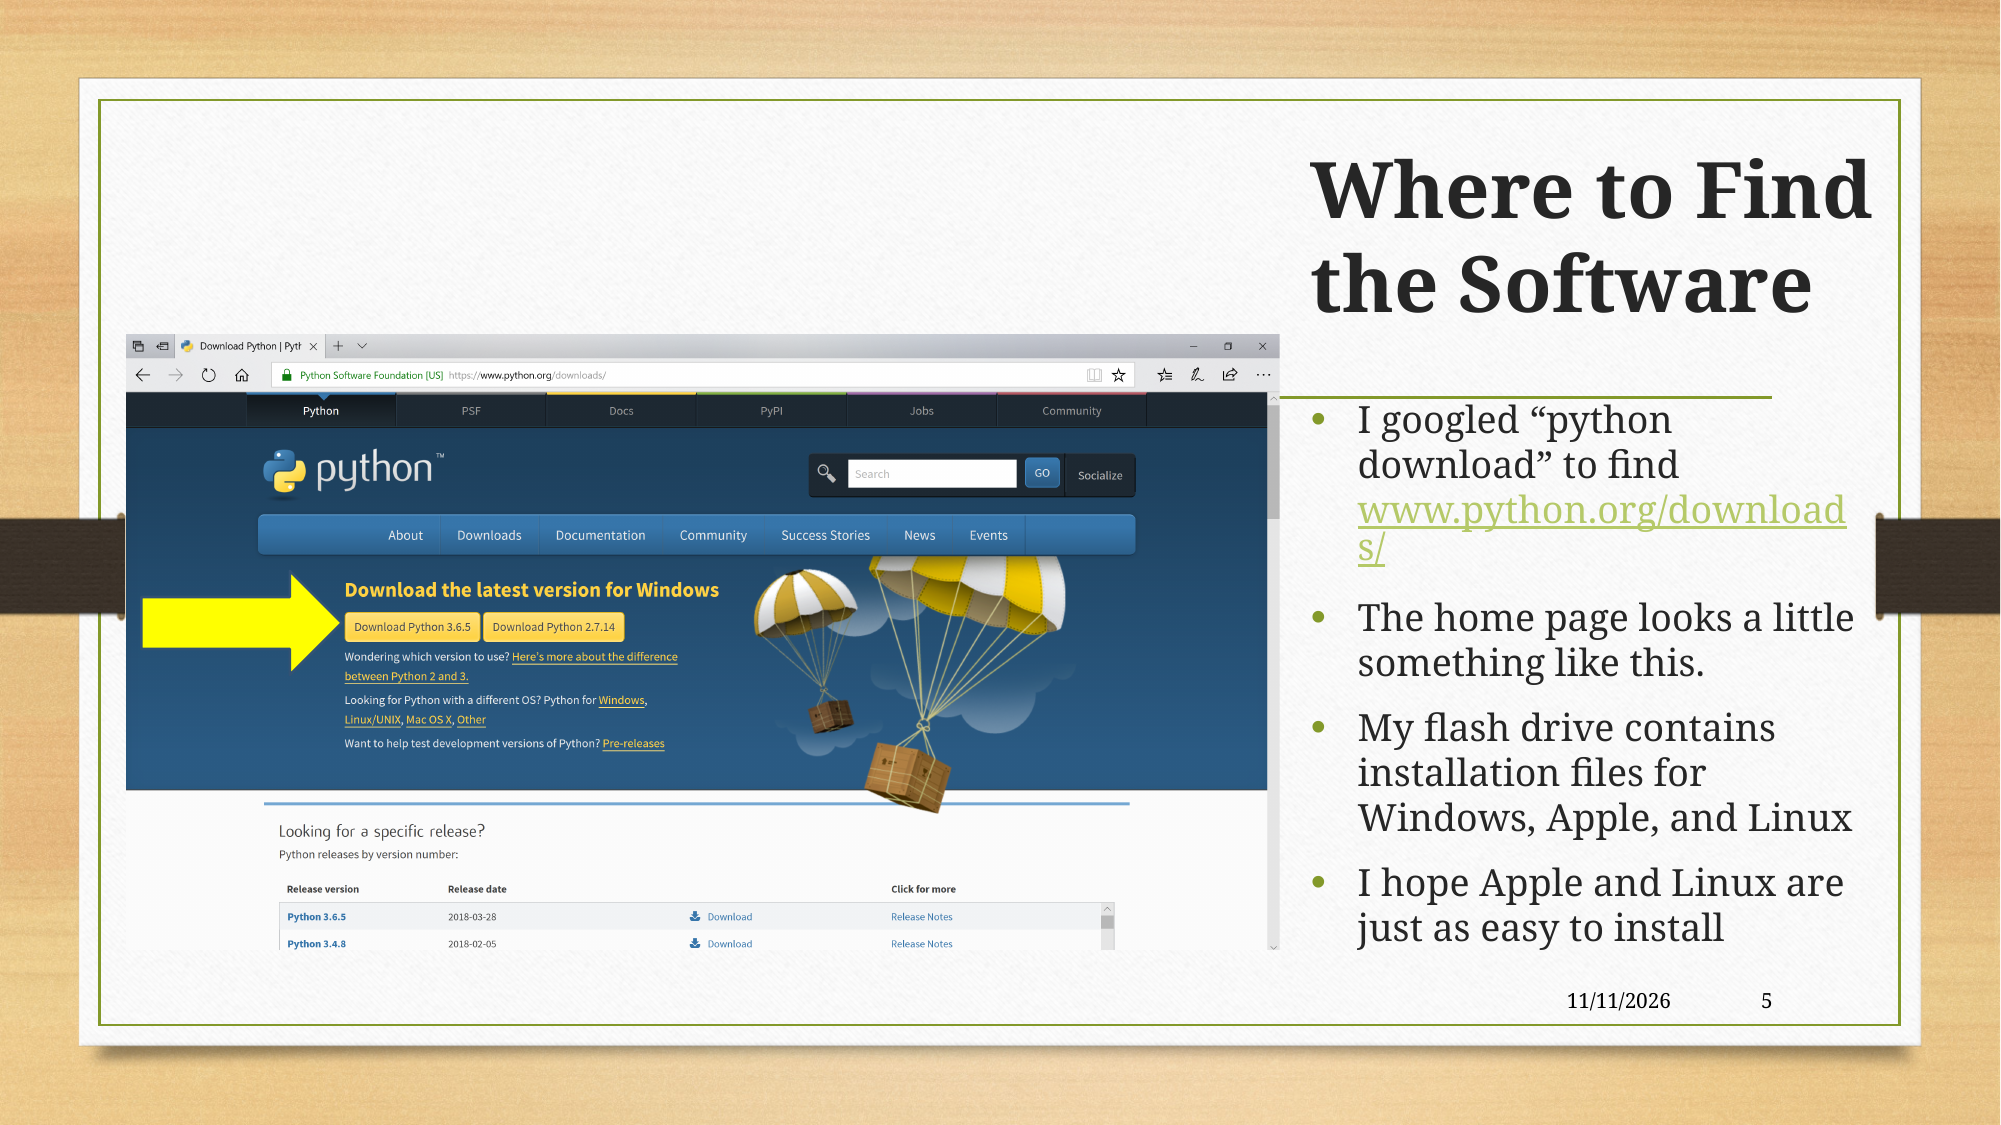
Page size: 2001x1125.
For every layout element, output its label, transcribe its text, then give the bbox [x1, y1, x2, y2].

title Where to Find the Software [1295, 105, 1898, 364]
slide_number 5 [1698, 979, 1788, 1025]
picture [0, 0, 2001, 1125]
list I googled “python download” to find www.python.org/downloads/ The home page looks a little something like this. My flash drive contains installation files for Windows, Apple, and Linux I hope Apple and Linux are just as easy to install [1295, 388, 1874, 980]
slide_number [1423, 979, 1686, 1025]
